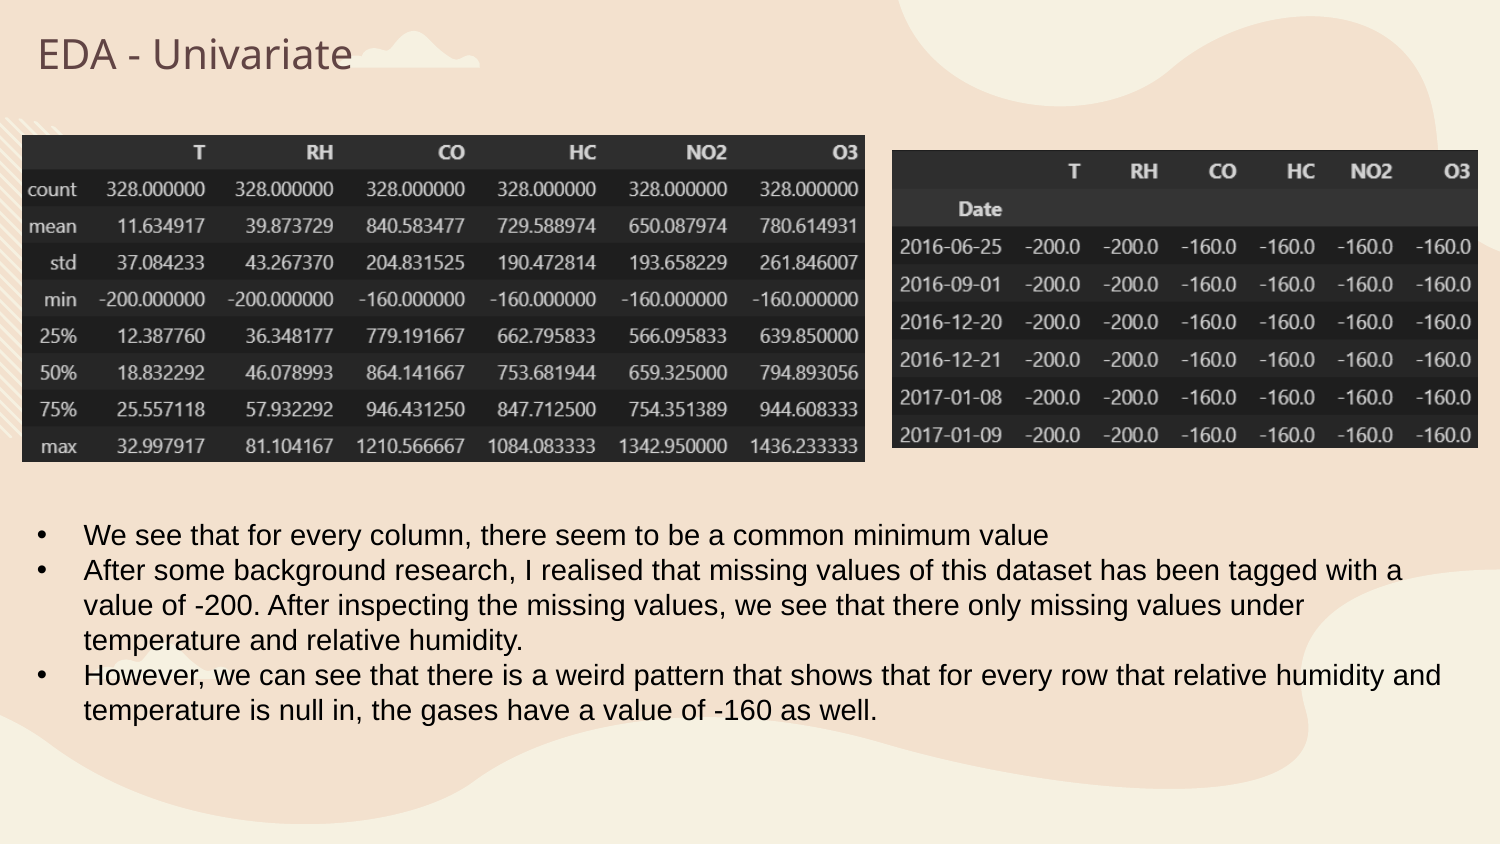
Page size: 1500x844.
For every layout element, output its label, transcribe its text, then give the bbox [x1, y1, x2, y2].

text_box We see that for every column, there seem to be a common minimum value After some background research, I realised that missing values of this dataset has been tagged with a value of -200. After inspecting the missing values, we see that there only missing values under temperature and relative humidity. However, we can see that there is a weird pattern that shows that for every row that relative humidity and temperature is null in, the gases have a value of -160 as well. [22, 509, 1478, 734]
title EDA - Univariate [22, 13, 1351, 108]
picture [892, 150, 1479, 448]
picture [21, 135, 865, 463]
